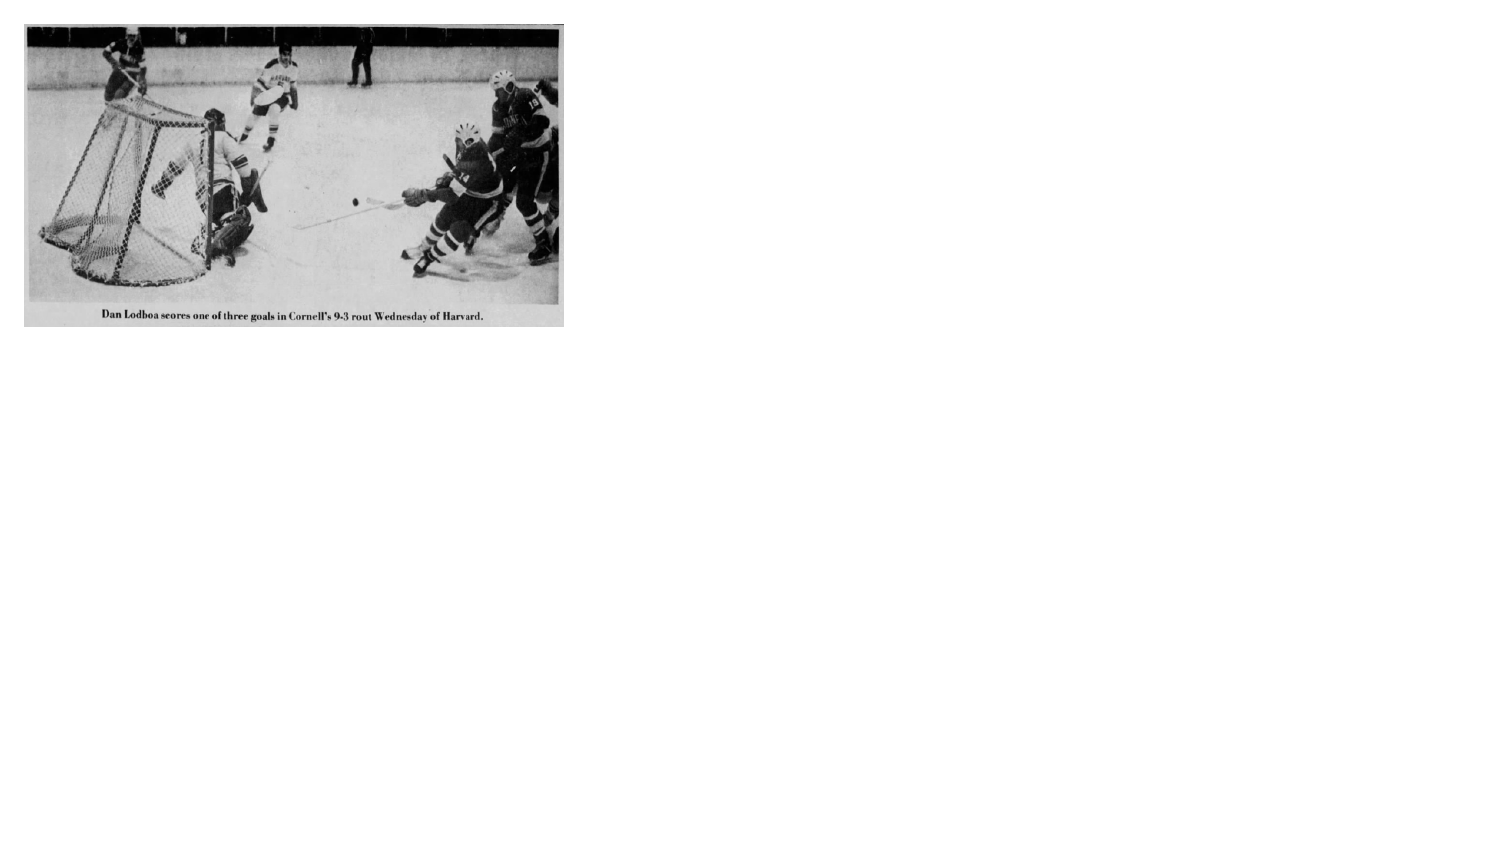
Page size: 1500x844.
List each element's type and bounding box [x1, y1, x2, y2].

picture [24, 24, 565, 327]
